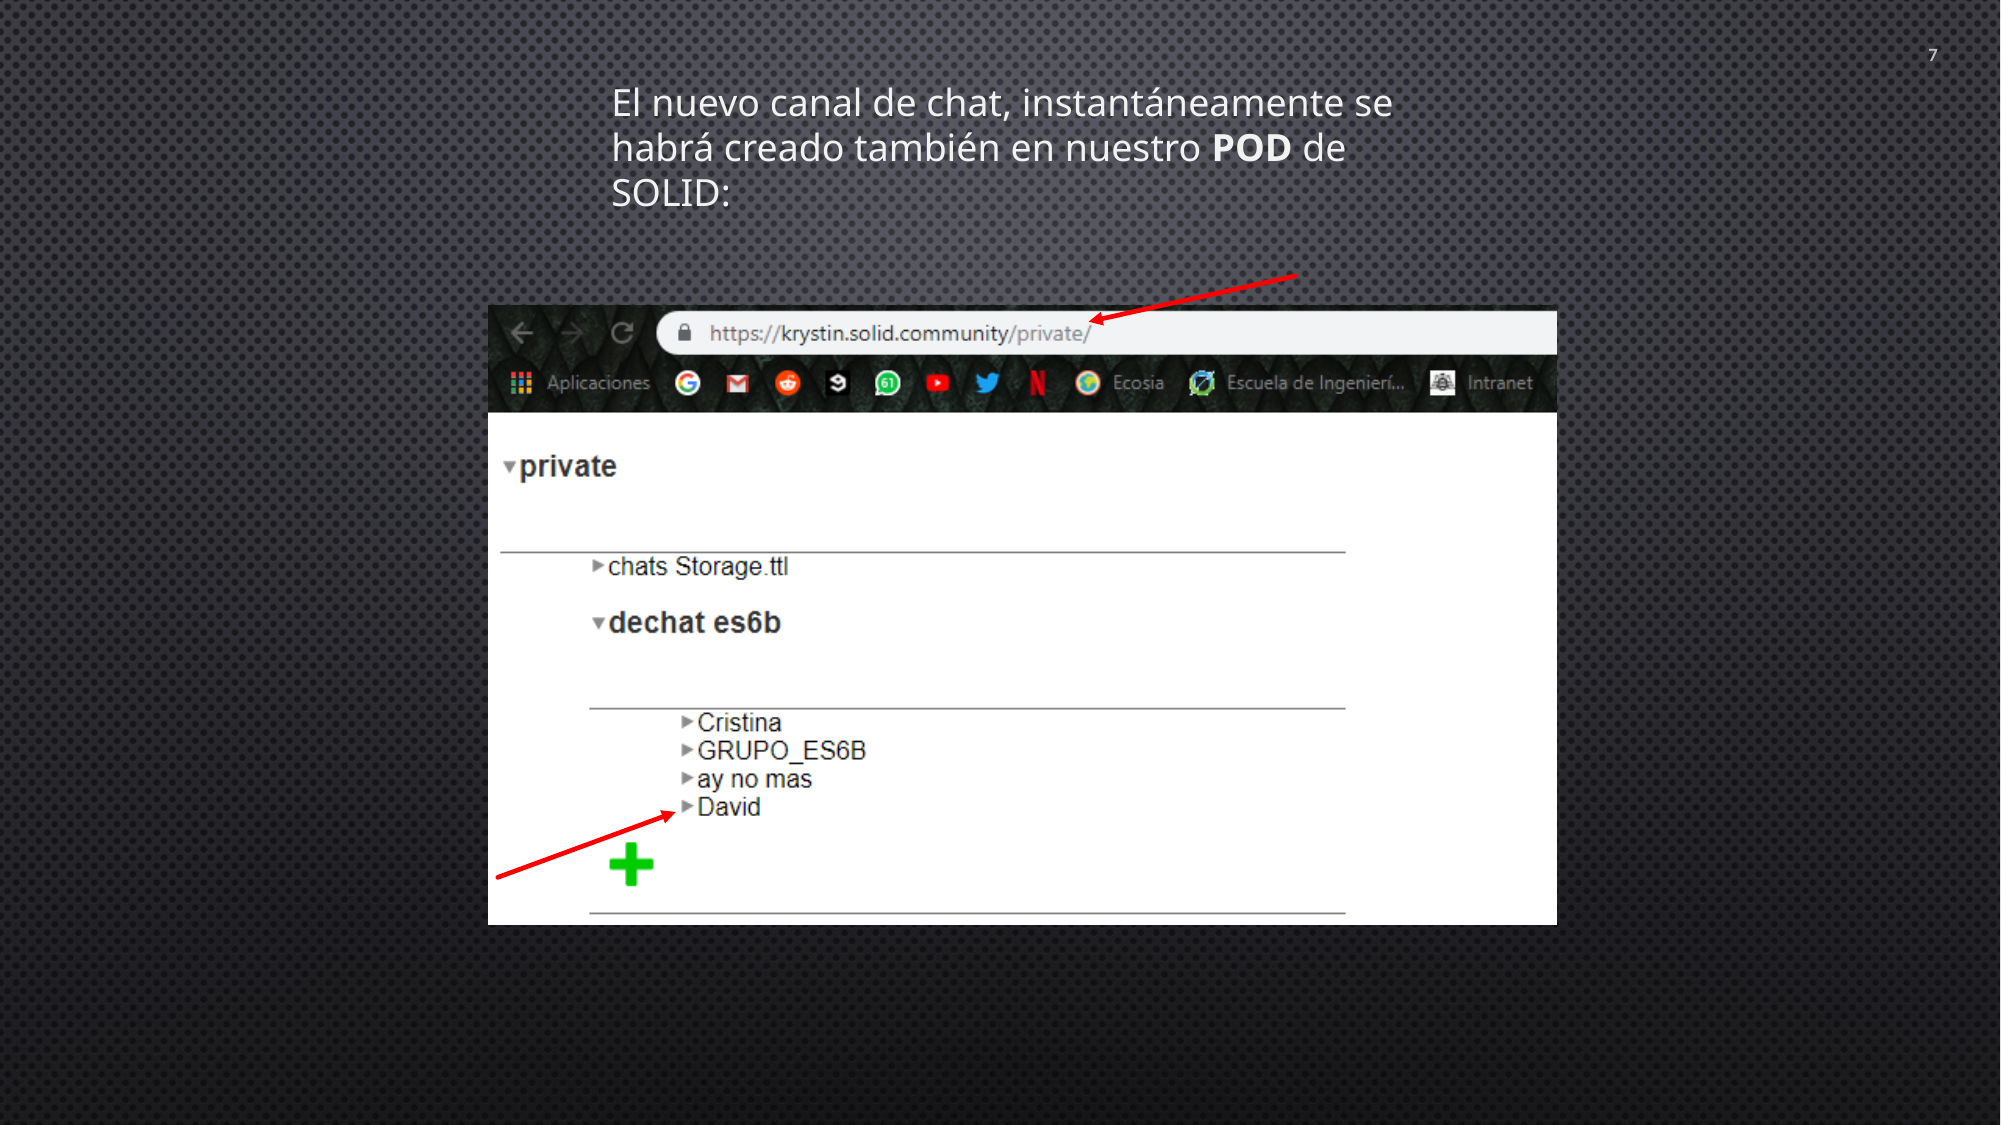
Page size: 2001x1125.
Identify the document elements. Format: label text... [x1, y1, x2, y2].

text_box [497, 811, 676, 878]
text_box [1088, 275, 1296, 322]
picture [487, 304, 1558, 925]
slide_number 7 [1862, 24, 1953, 85]
text_box El nuevo canal de chat, instantáneamente se habrá creado también en nuestro POD de SOLID: [596, 71, 1436, 222]
